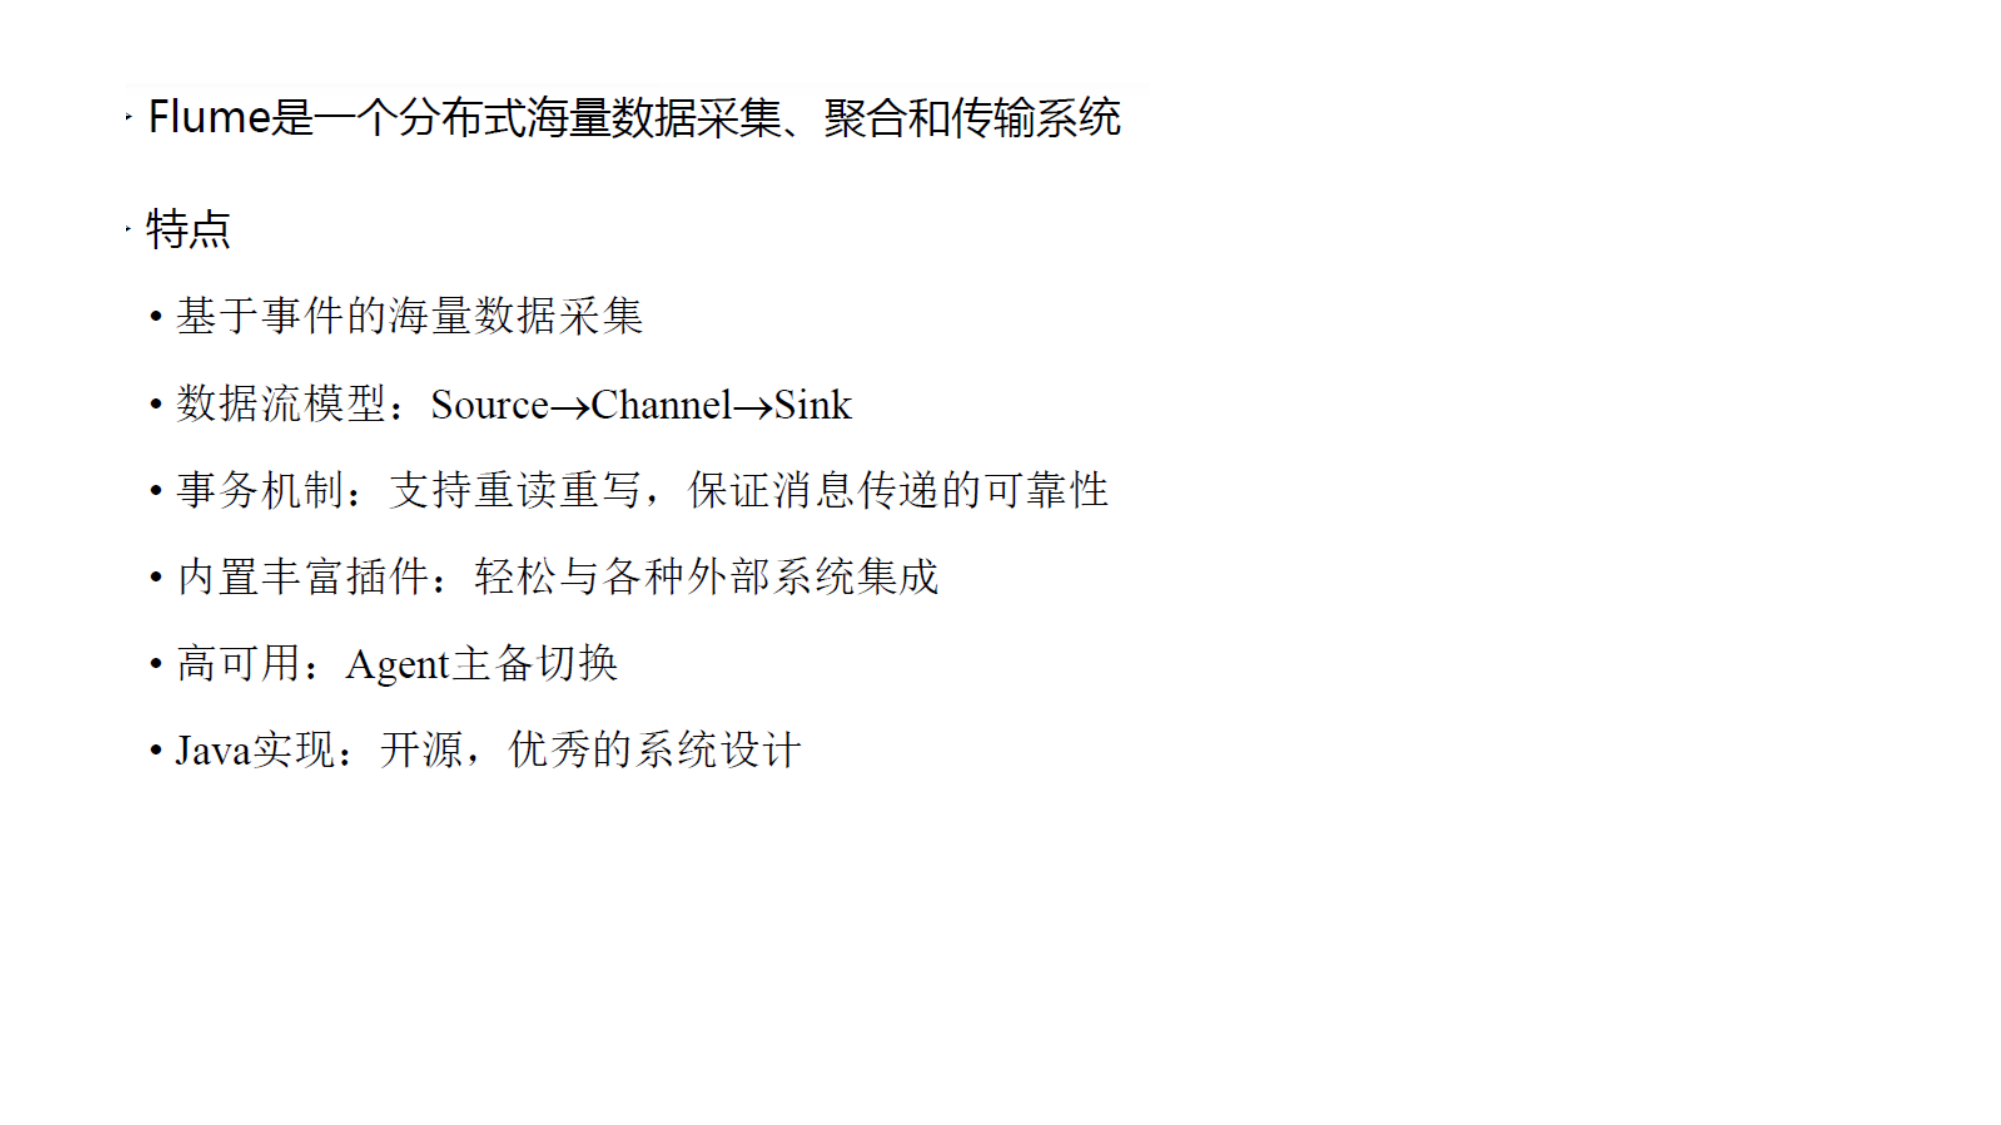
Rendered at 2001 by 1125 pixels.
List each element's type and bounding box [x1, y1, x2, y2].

picture [126, 203, 1129, 801]
picture [126, 83, 1150, 169]
